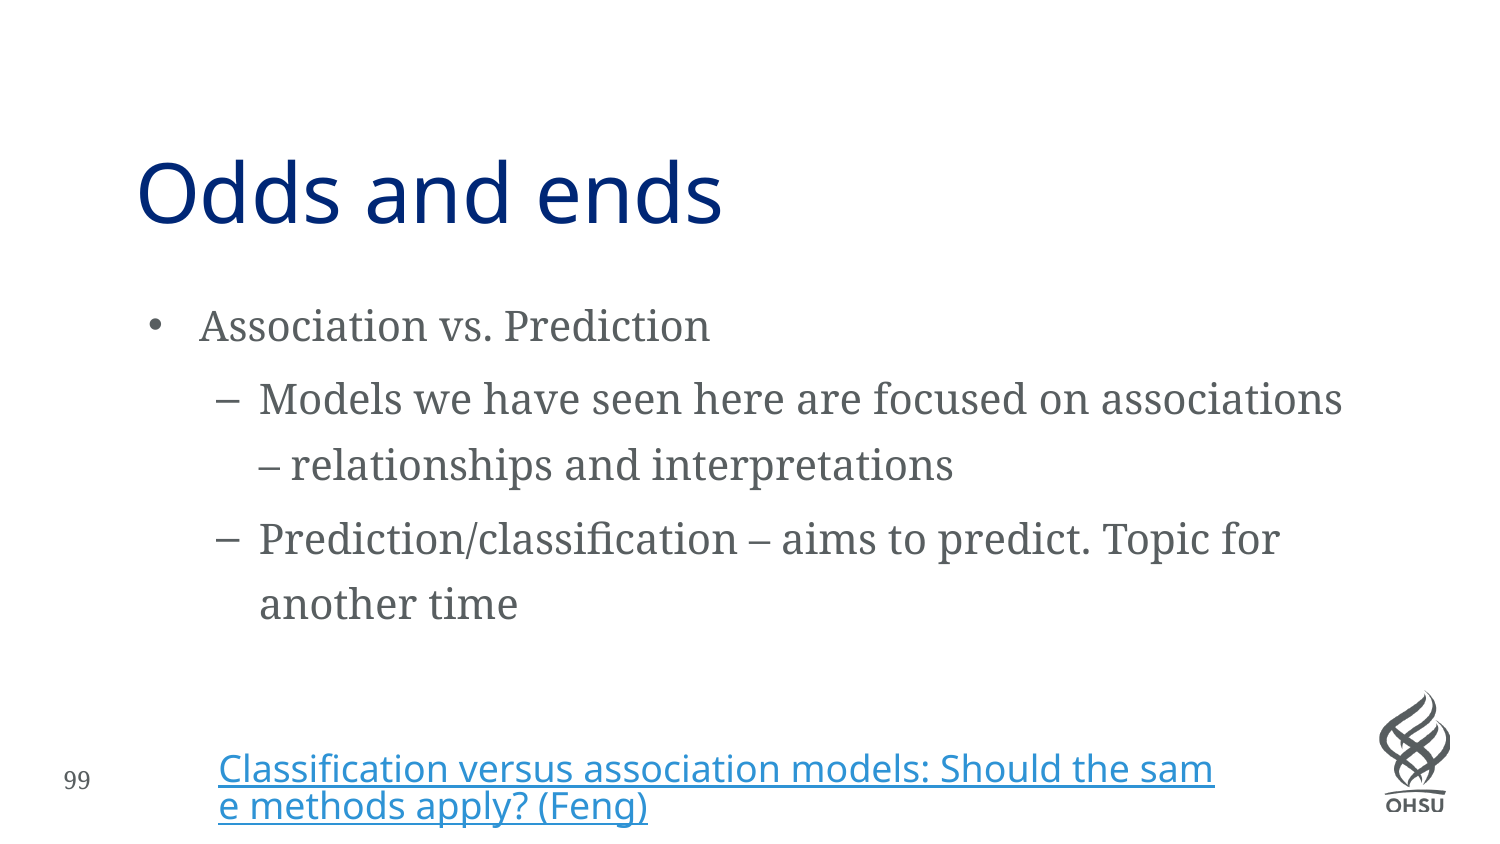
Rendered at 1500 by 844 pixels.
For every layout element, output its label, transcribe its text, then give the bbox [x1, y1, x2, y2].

text_box Classification versus association models: Should the same methods apply? (Feng) [203, 737, 1249, 803]
list Association vs. Prediction Models we have seen here are focused on associations – relationships and interpretations Prediction/classification – aims to predict. Topic for another time [133, 276, 1369, 639]
title Odds and ends [120, 120, 1356, 261]
